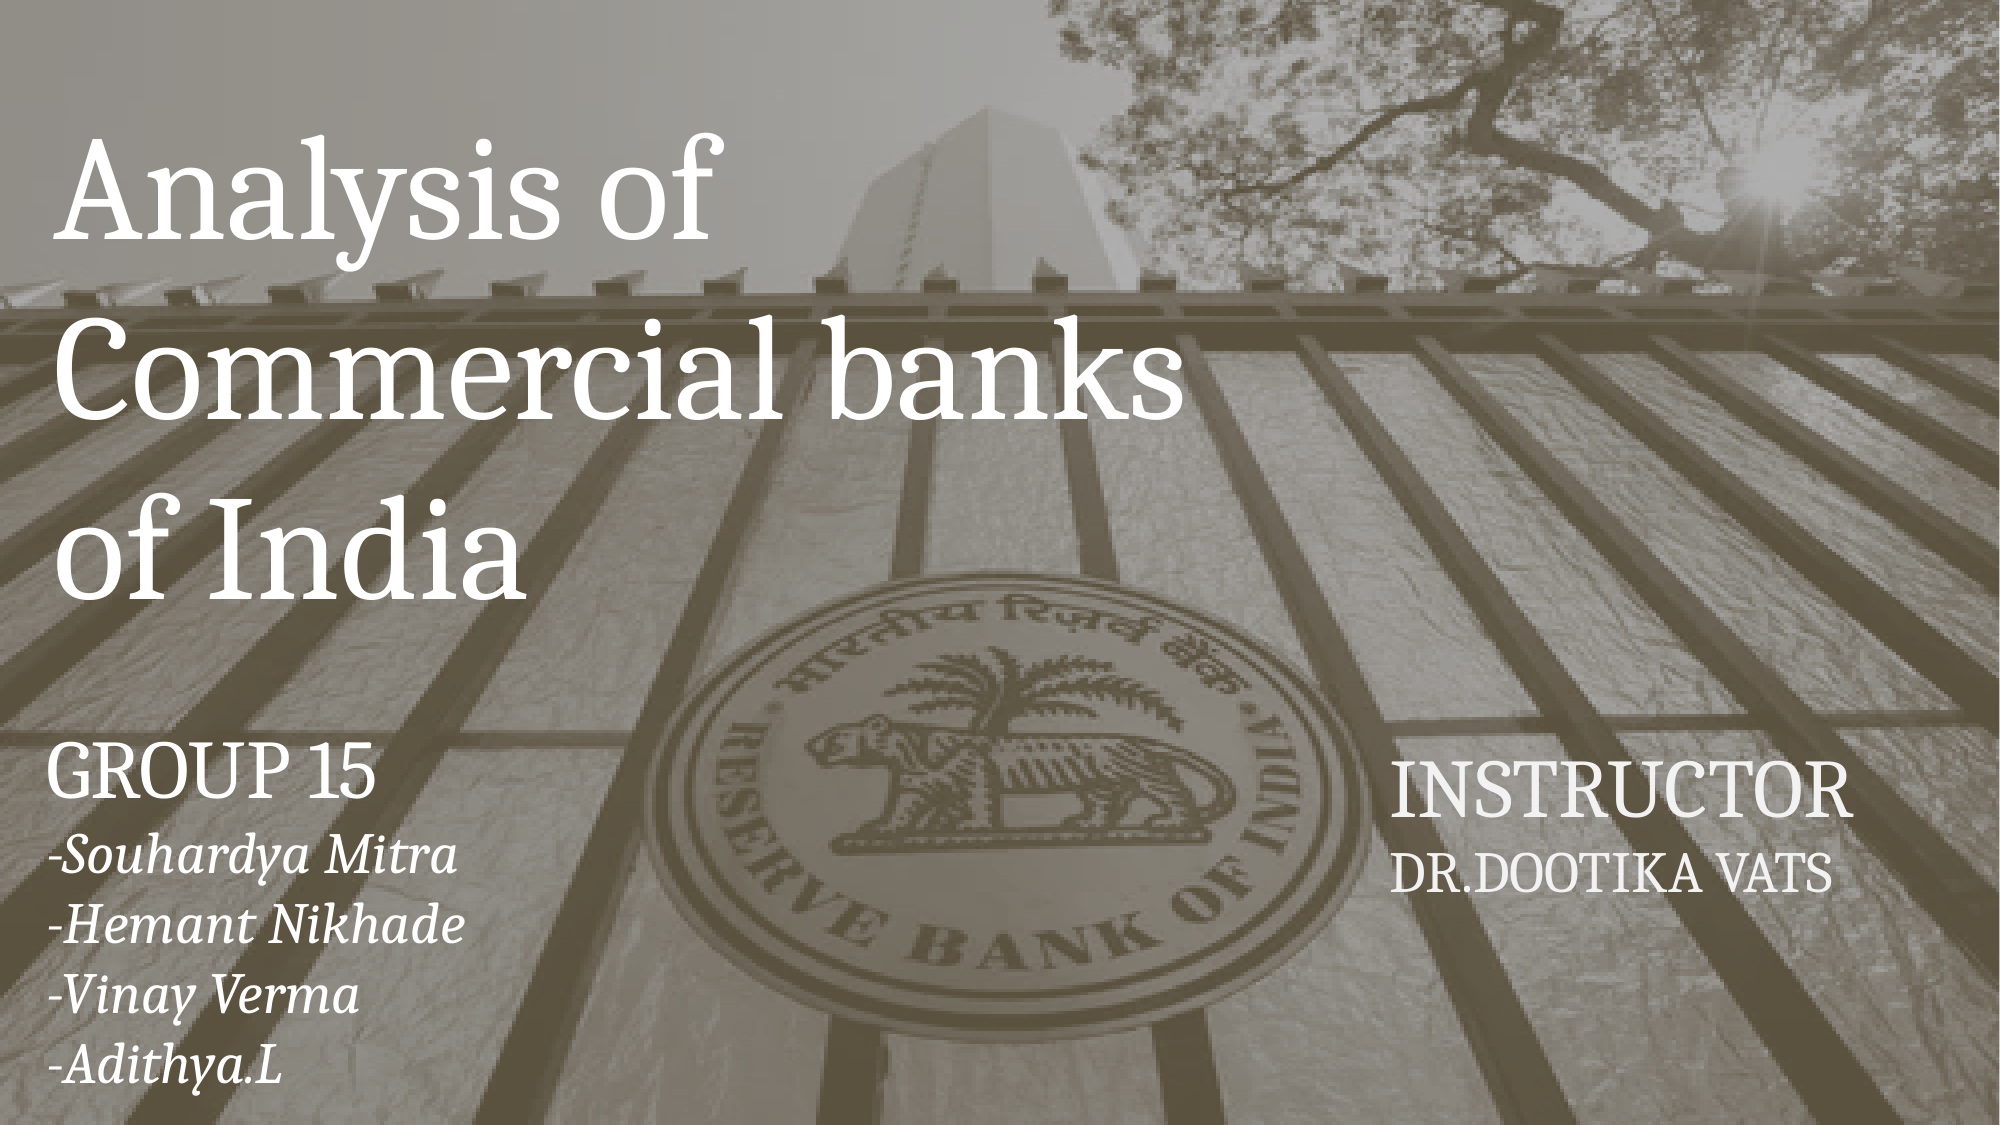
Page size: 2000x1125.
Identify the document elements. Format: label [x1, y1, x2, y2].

list [0, 0, 2000, 1125]
